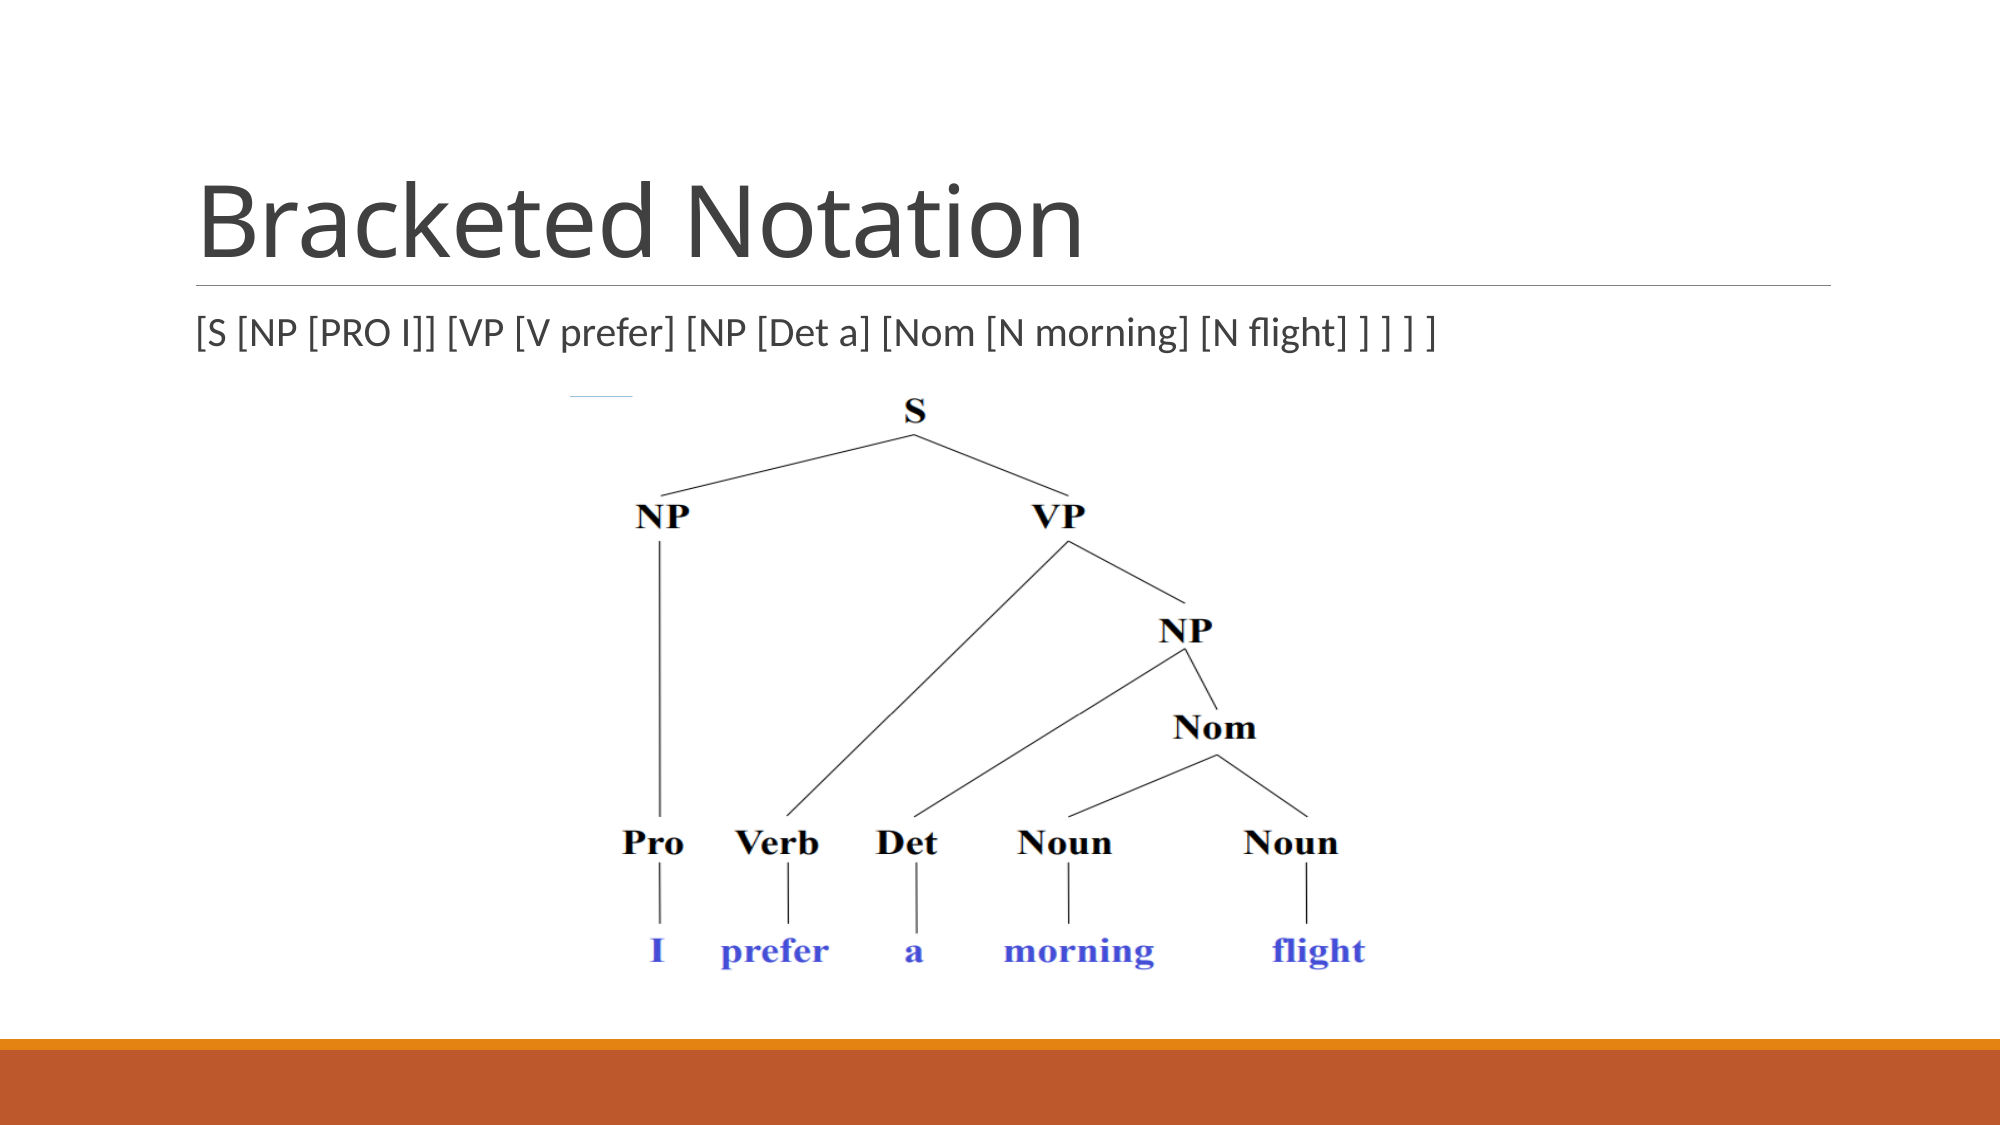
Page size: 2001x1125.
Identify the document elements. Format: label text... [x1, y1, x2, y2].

picture [570, 396, 1430, 1001]
title Bracketed Notation [180, 47, 1830, 285]
list [S [NP [PRO I]] [VP [V prefer] [NP [Det a] [Nom [N morning] [N flight] ] ] ] ] [180, 302, 1830, 963]
